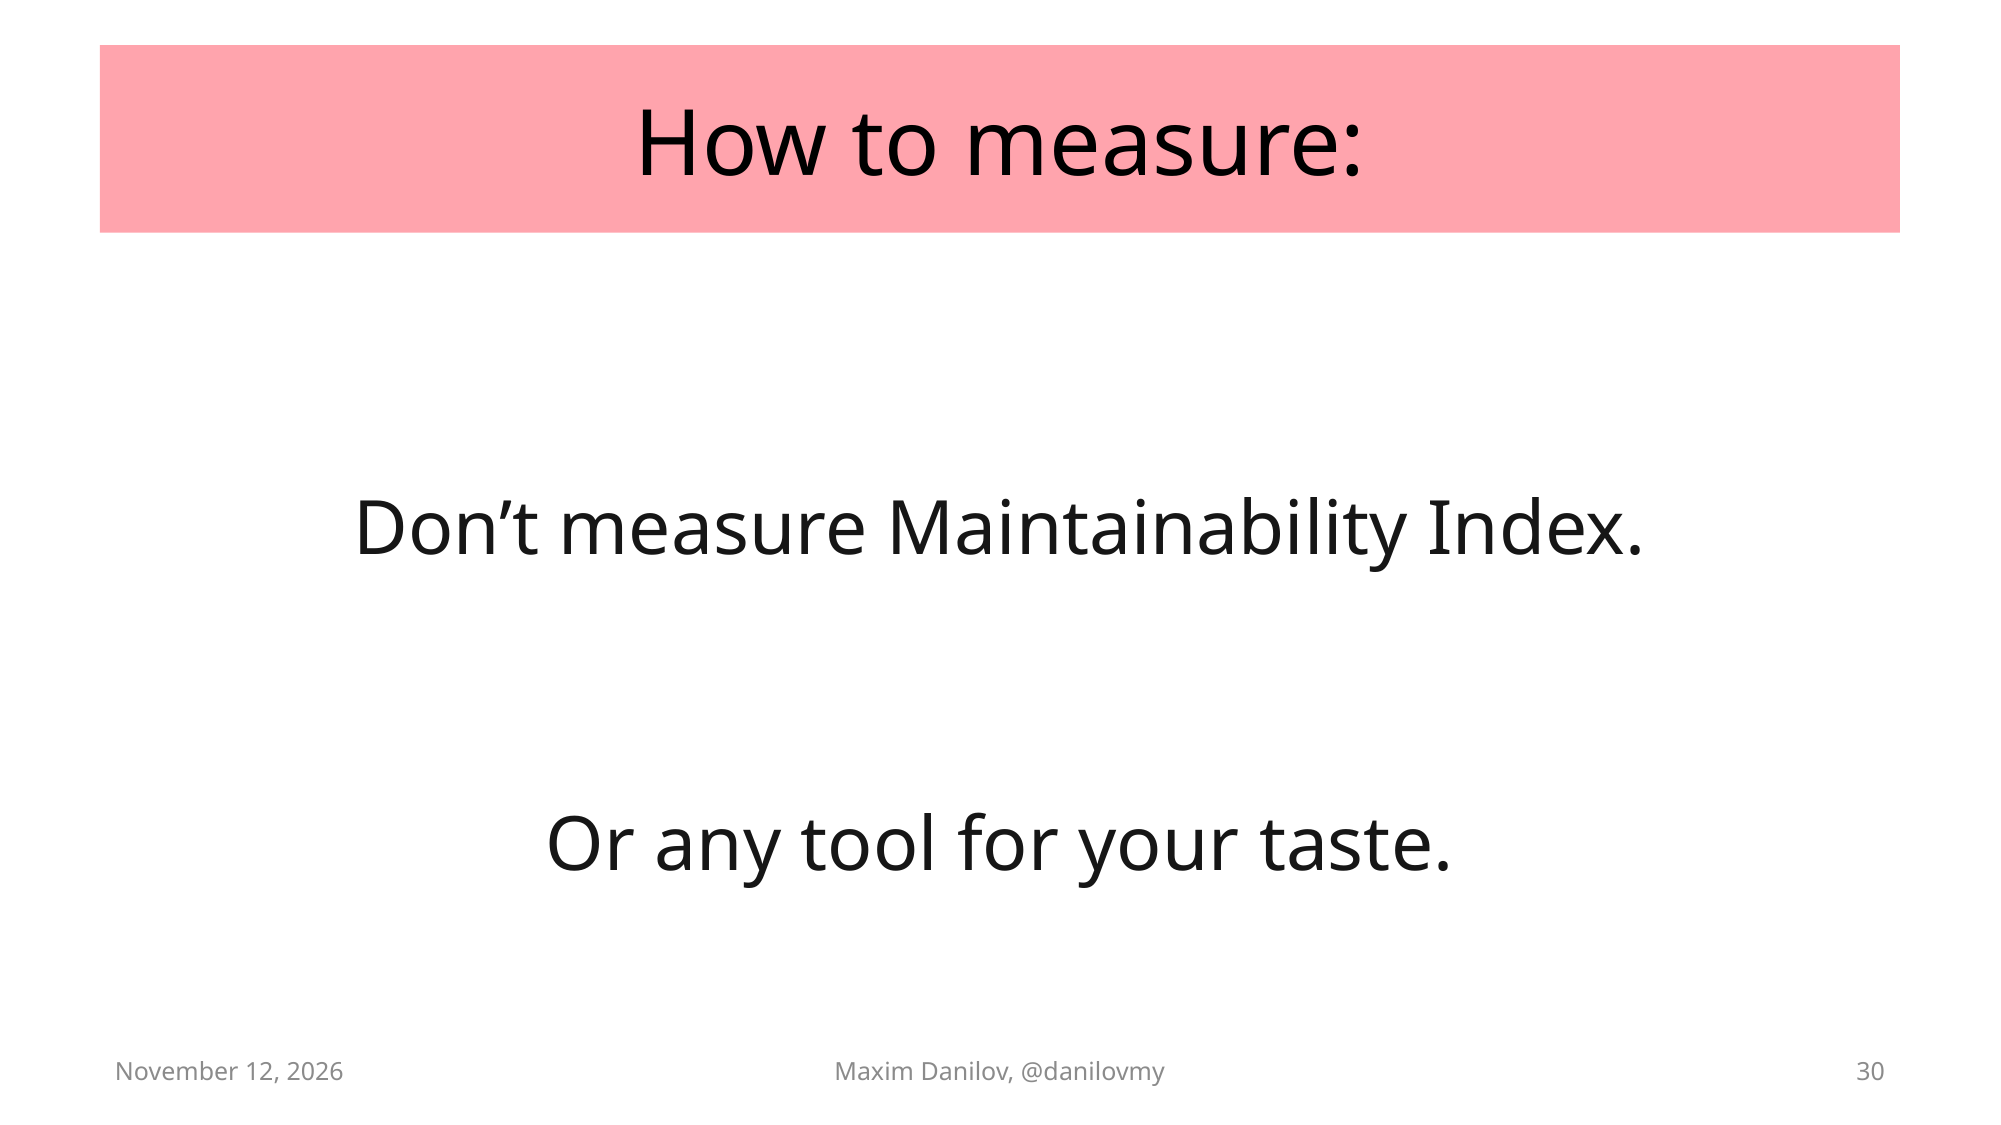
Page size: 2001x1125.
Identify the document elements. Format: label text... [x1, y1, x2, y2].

footer Maxim Danilov, @danilovmy [683, 1042, 1317, 1103]
title How to measure: [99, 45, 1900, 233]
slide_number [99, 1042, 567, 1103]
slide_number 30 [1433, 1042, 1900, 1103]
list Don’t measure Maintainability Index. Or any tool for your taste. [99, 262, 1900, 1005]
